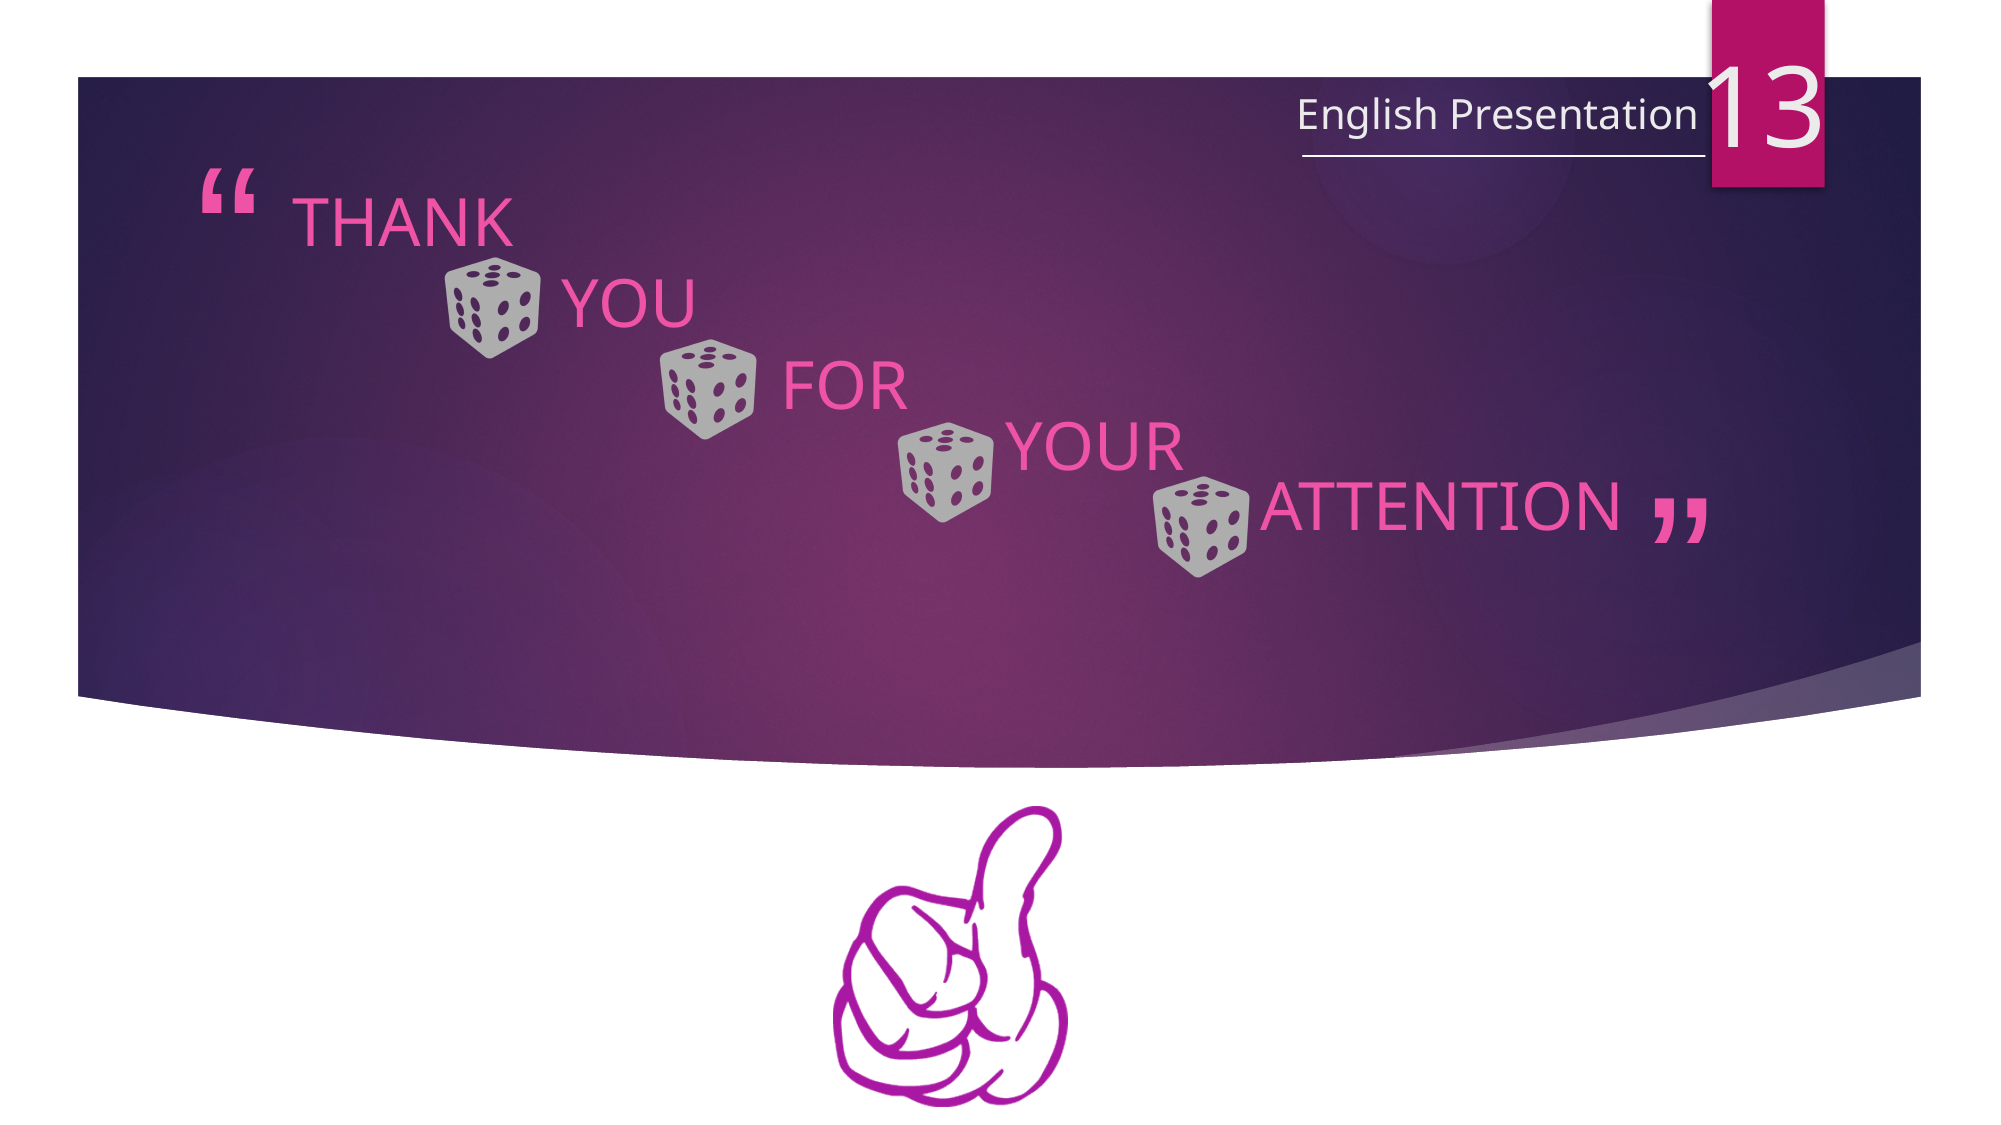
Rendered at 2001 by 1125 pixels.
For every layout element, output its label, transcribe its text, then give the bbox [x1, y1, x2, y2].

picture [437, 253, 547, 363]
list THANK [277, 171, 564, 292]
text_box FOR [765, 335, 1059, 456]
text_box English Presentation [1251, 63, 1745, 162]
text_box 13 [1649, 79, 1876, 178]
picture [891, 418, 1001, 528]
picture [1146, 472, 1256, 582]
text_box ATTENTION [1245, 455, 1652, 576]
text_box YOUR [990, 395, 1277, 516]
picture [832, 806, 1068, 1107]
text_box YOU [546, 253, 833, 373]
picture [653, 334, 763, 444]
